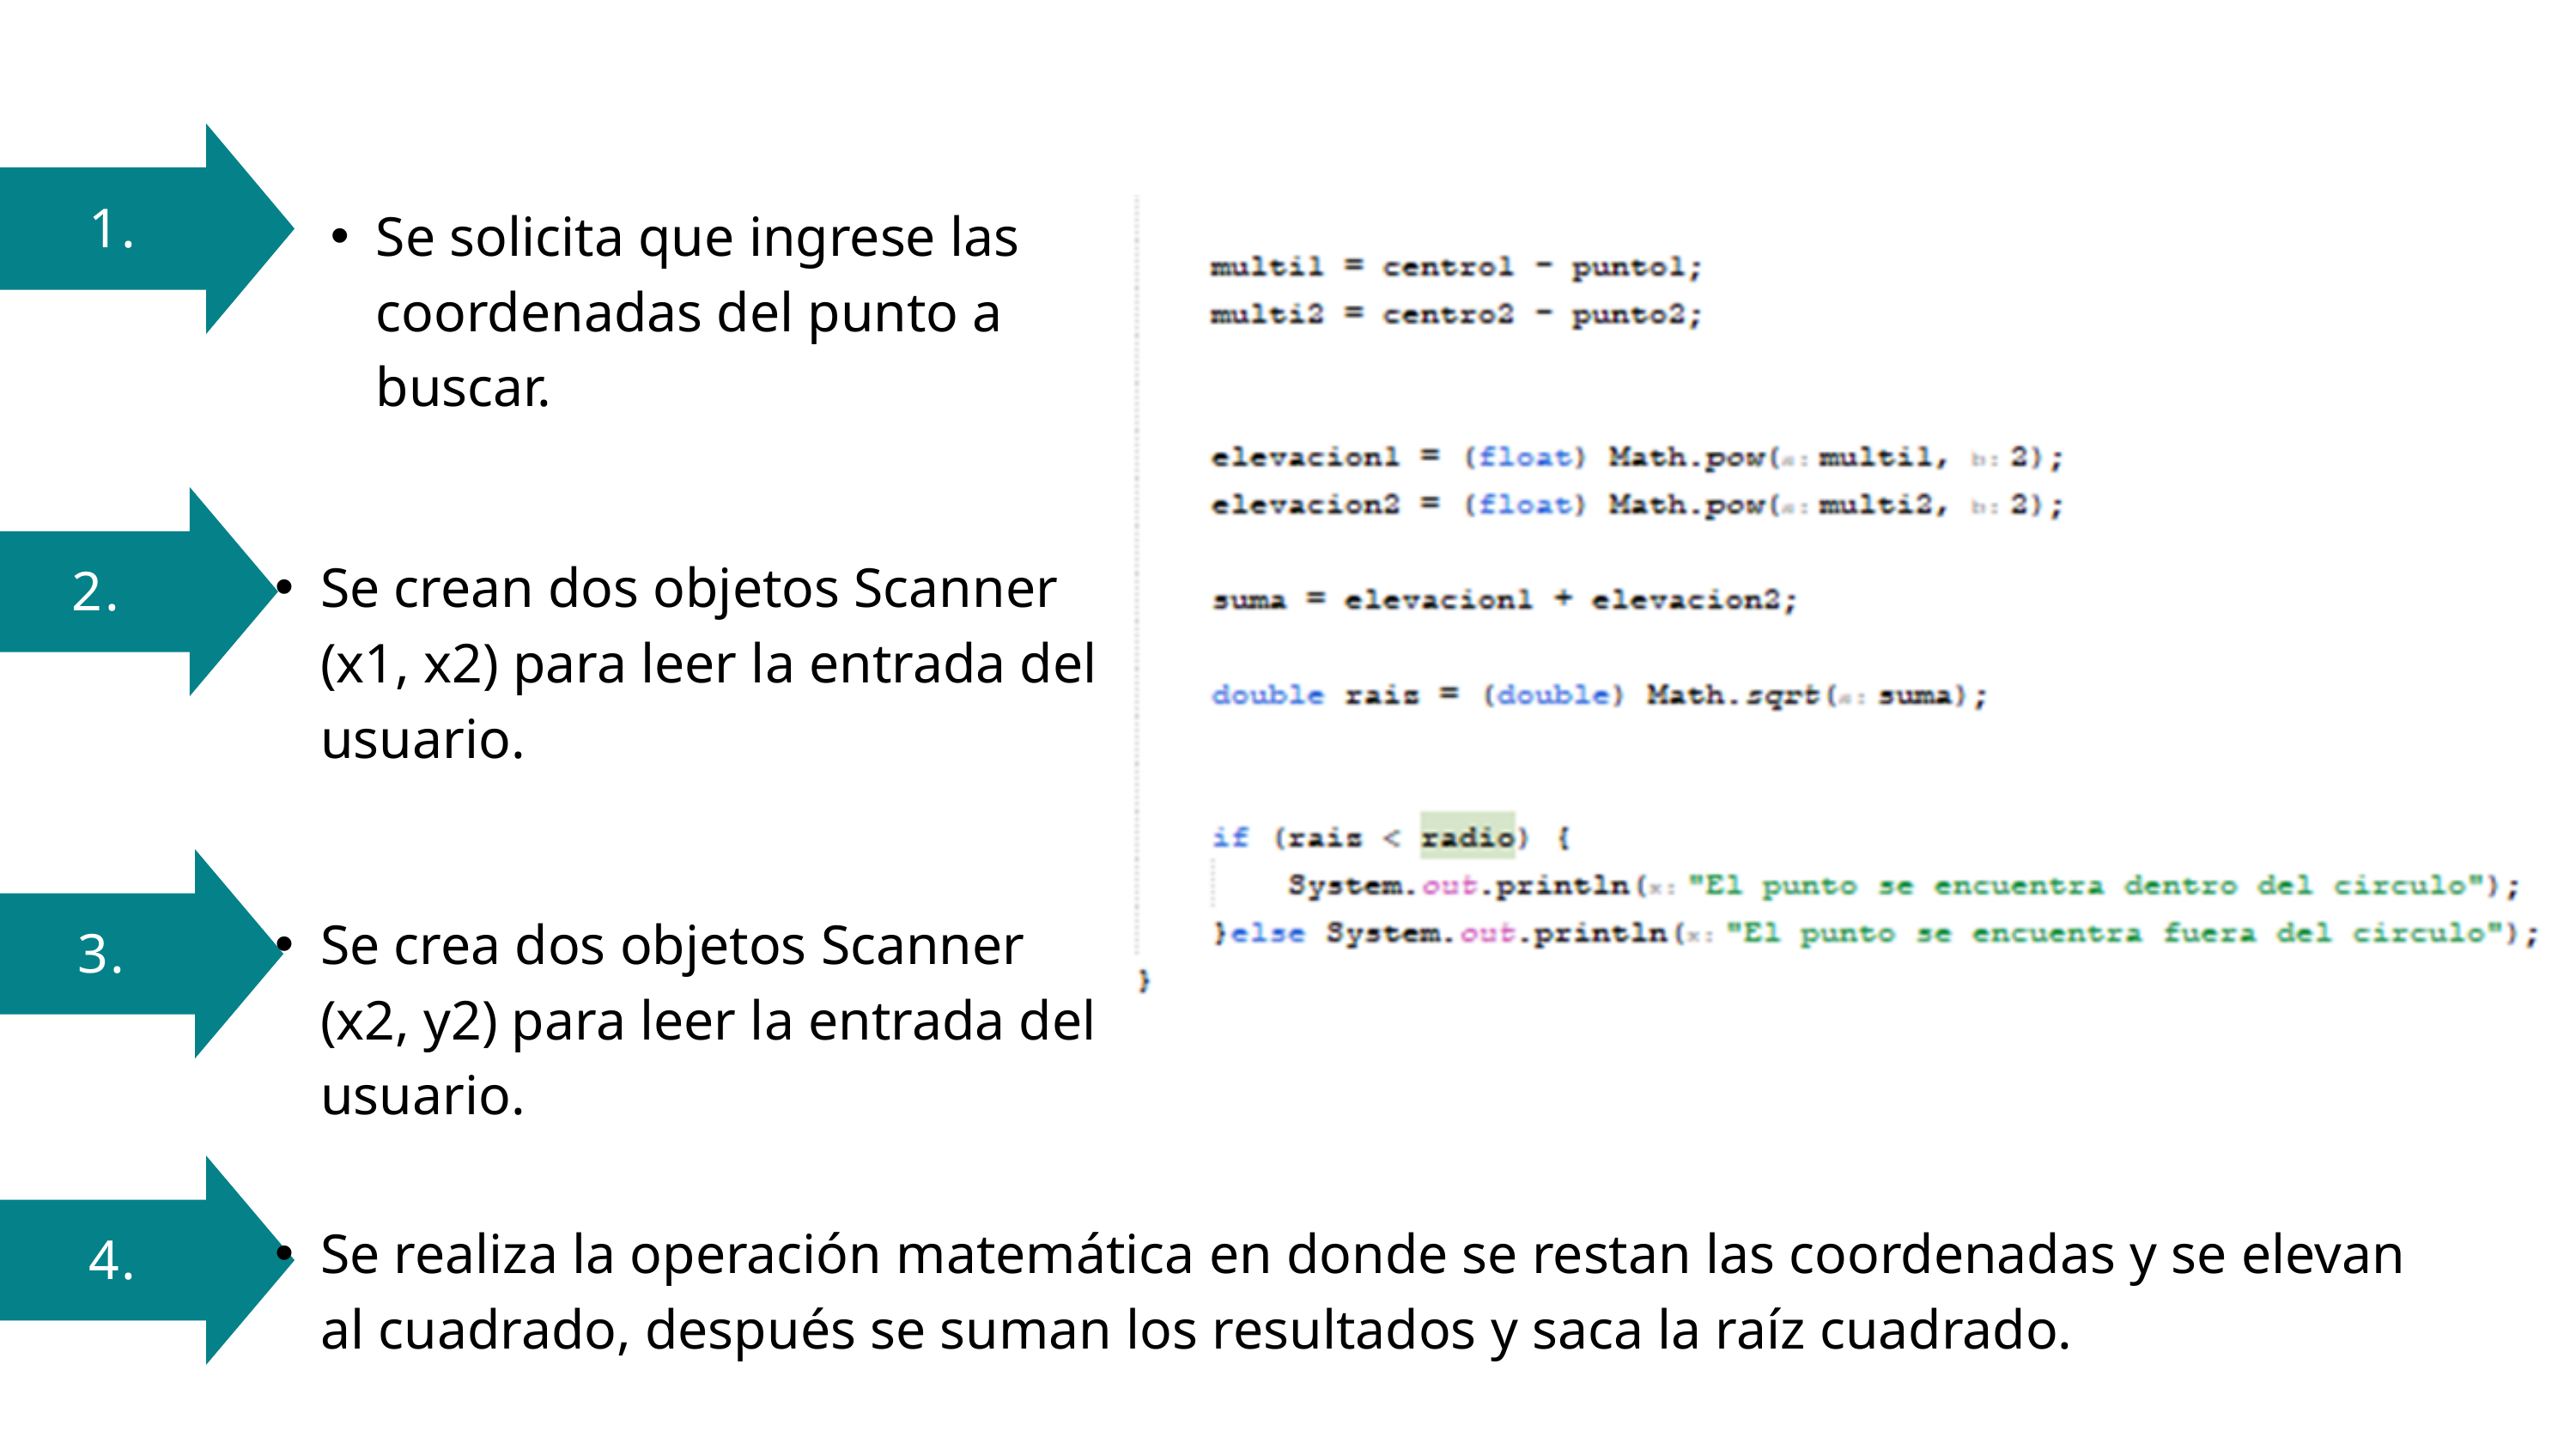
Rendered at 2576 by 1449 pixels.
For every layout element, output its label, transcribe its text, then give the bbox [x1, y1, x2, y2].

text_box [1088, 195, 2576, 1019]
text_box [0, 1155, 295, 1366]
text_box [0, 849, 284, 1059]
text_box Se crean dos objetos Scanner (x1, x2) para leer la entrada del usuario. [228, 543, 1114, 844]
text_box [0, 123, 295, 335]
text_box Se solicita que ingrese las coordenadas del punto a buscar. [284, 191, 1170, 493]
text_box Se crea dos objetos Scanner (x2, y2) para leer la entrada del usuario. [228, 900, 1114, 1201]
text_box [0, 487, 279, 697]
text_box Se realiza la operación matemática en donde se restan las coordenadas y se elevan al cuadrado, después se suman los resultados y saca la raíz cuadrado. [228, 1209, 2448, 1449]
